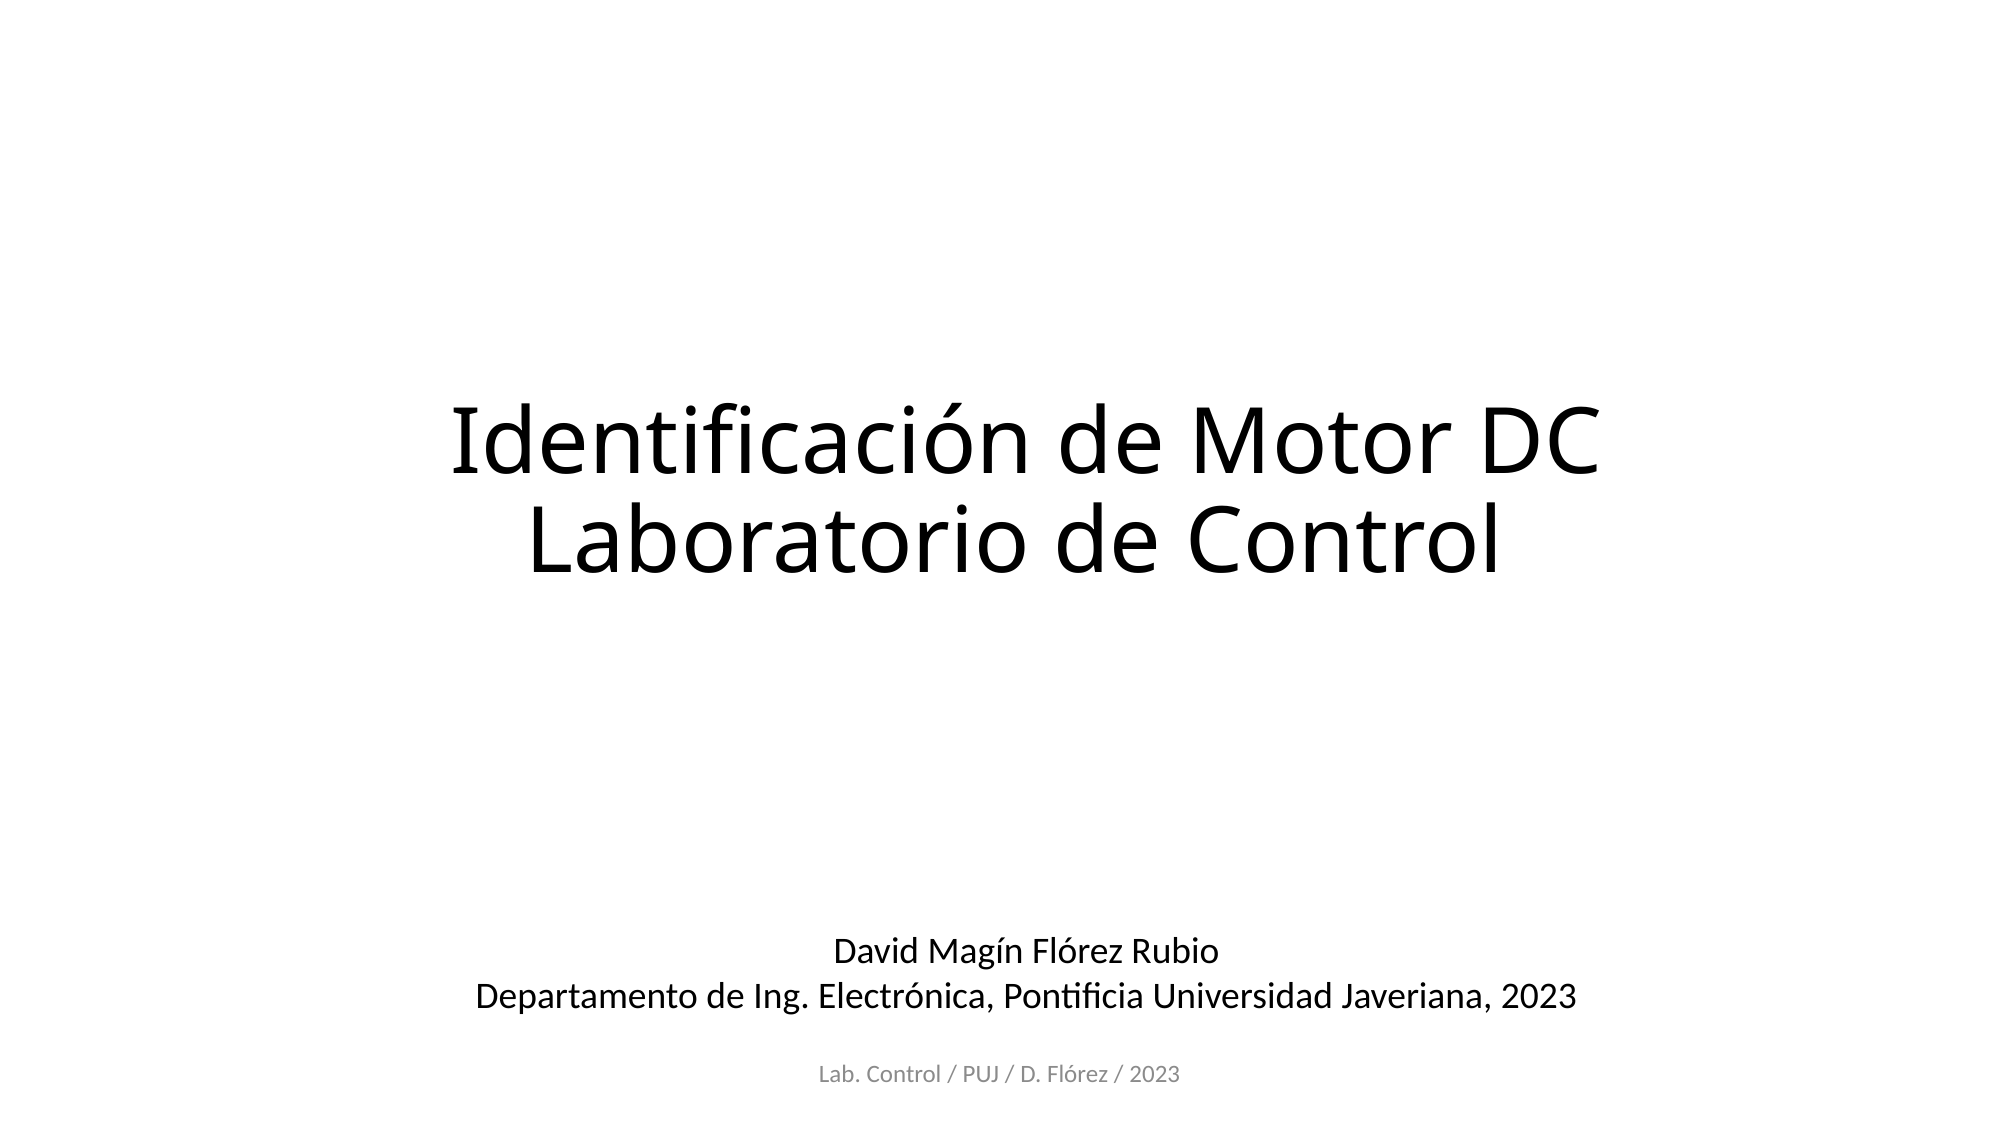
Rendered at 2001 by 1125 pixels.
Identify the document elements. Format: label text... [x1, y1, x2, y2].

text_box David Magín Flórez Rubio Departamento de Ing. Electrónica, Pontificia Universidad Javeriana, 2023 [460, 919, 1593, 1024]
title Identificación de Motor DC Laboratorio de Control [164, 384, 1890, 603]
footer Lab. Control / PUJ / D. Flórez / 2023 [662, 1042, 1338, 1103]
